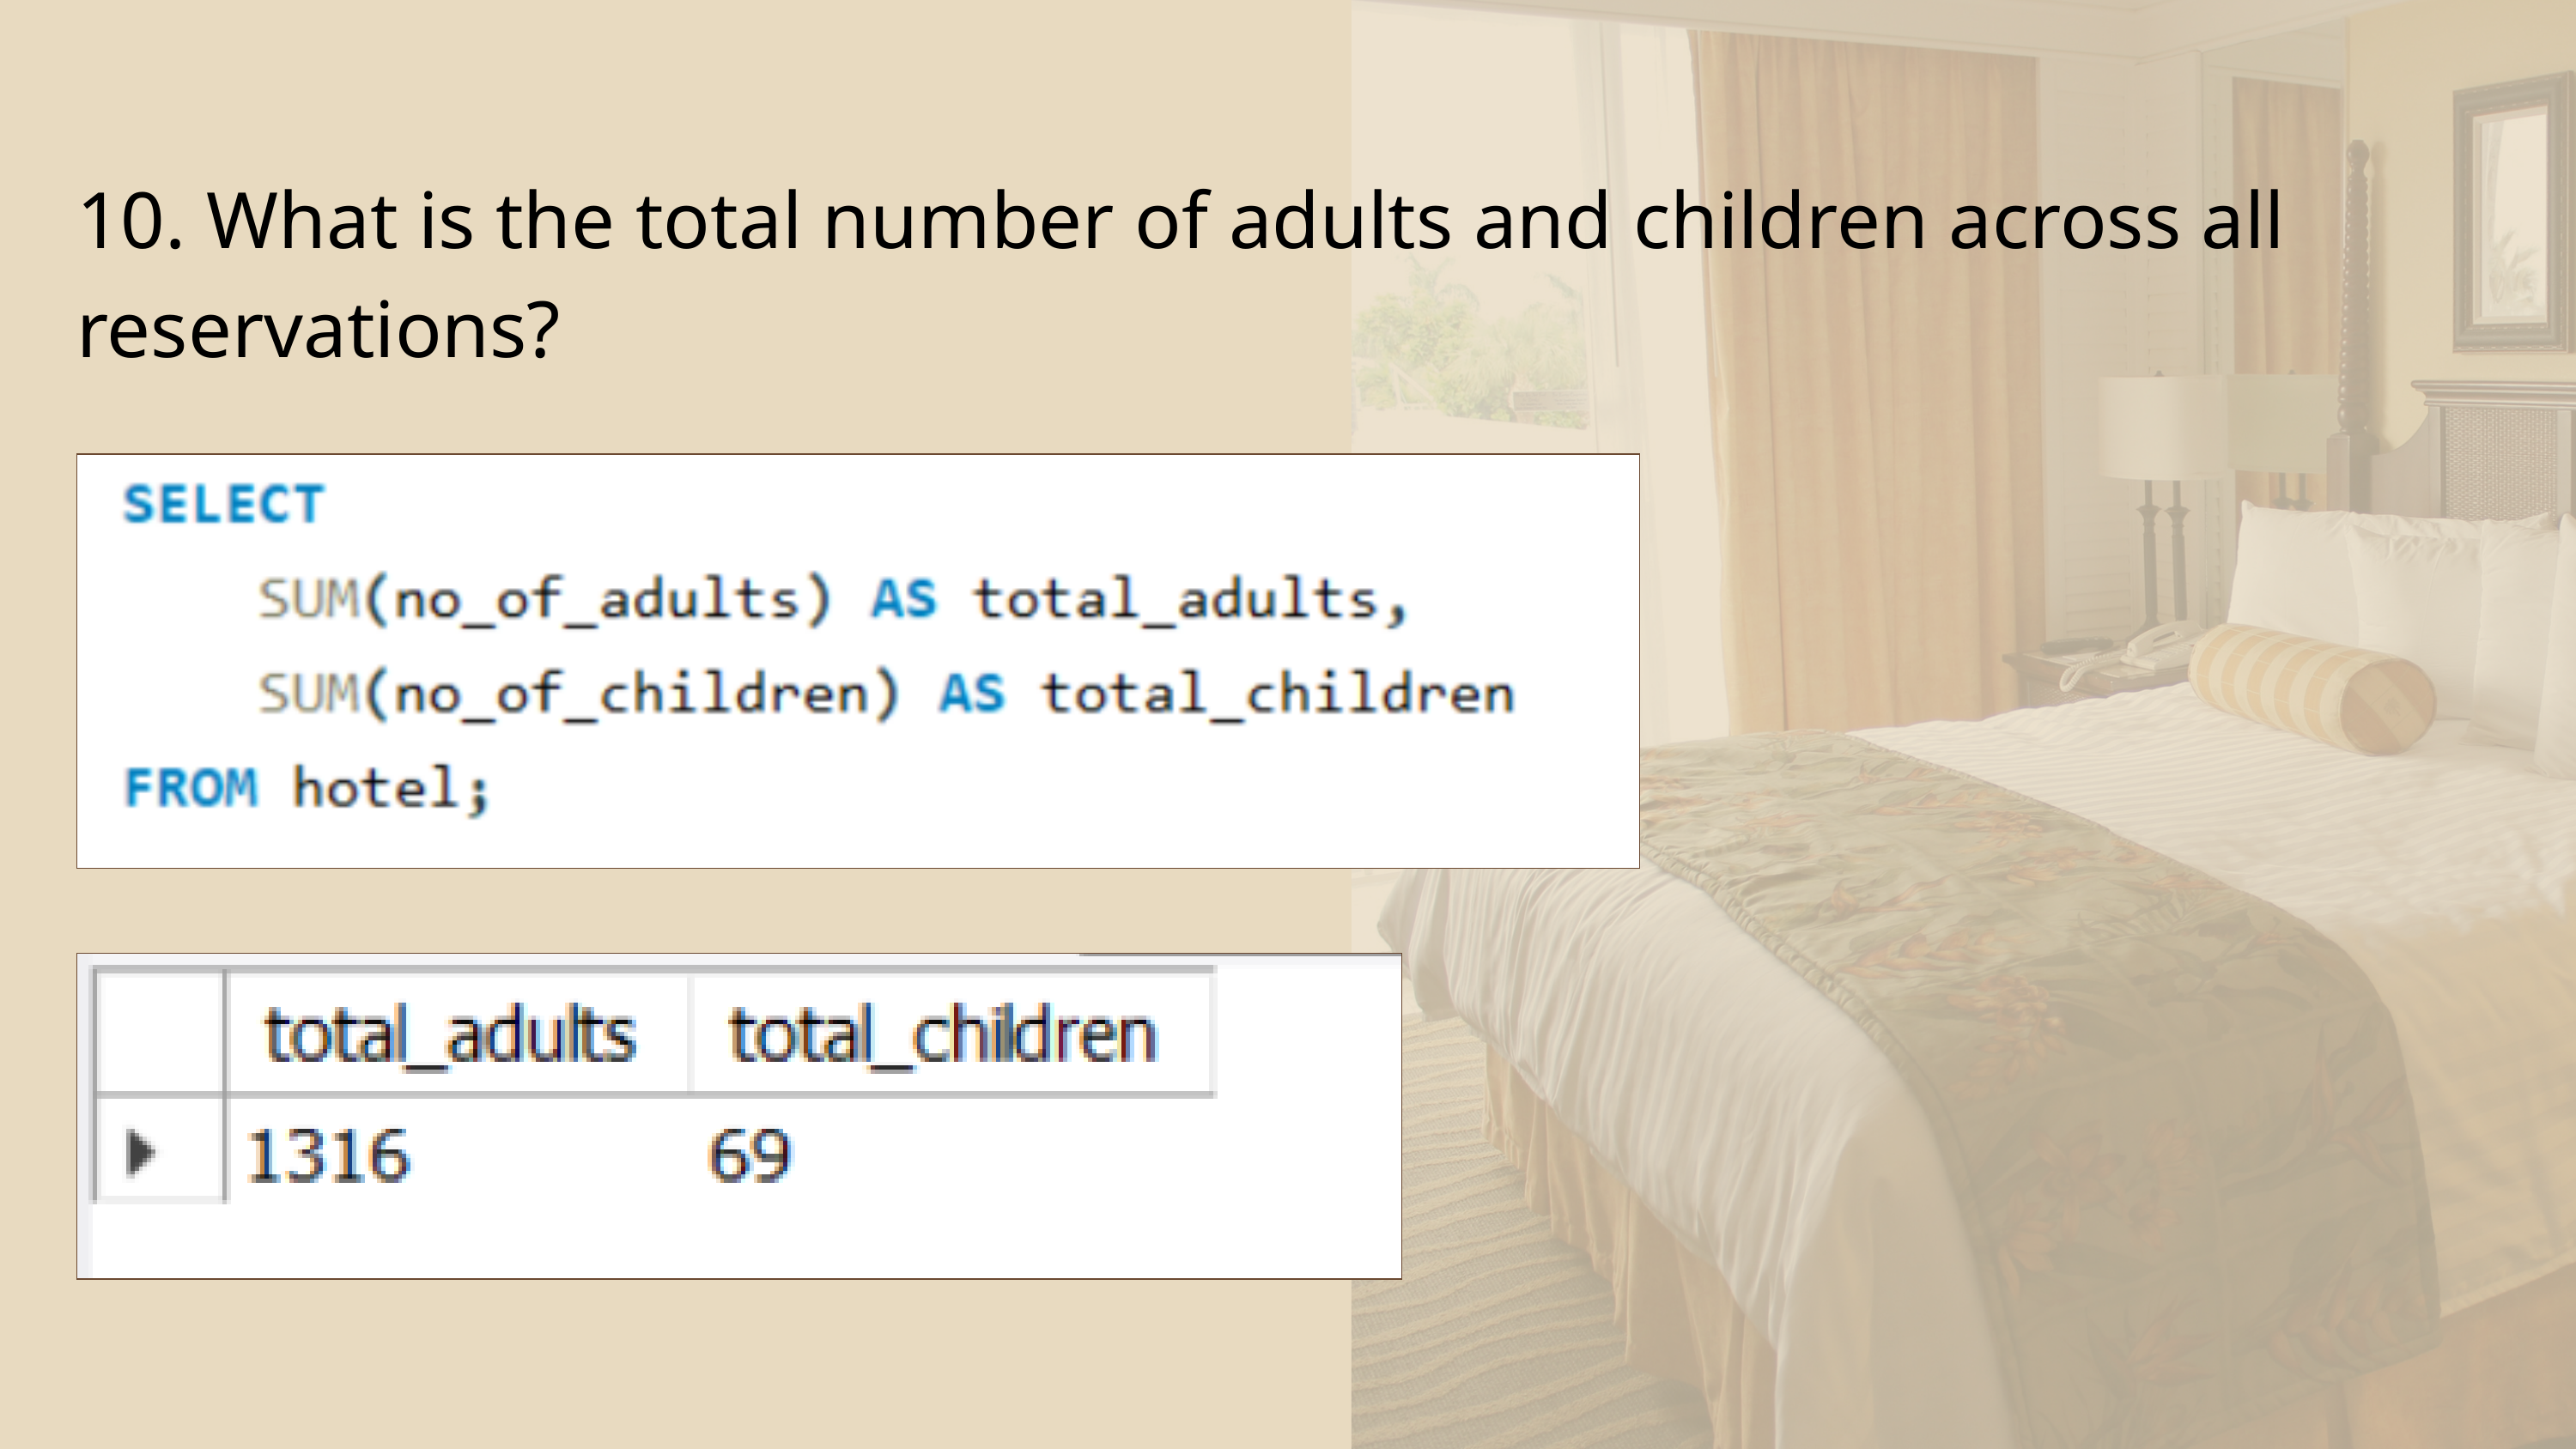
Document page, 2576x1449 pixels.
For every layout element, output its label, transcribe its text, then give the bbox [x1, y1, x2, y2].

text_box [76, 953, 1402, 1280]
text_box [1351, 0, 2576, 1449]
text_box 10. What is the total number of adults and children across all reservations? [76, 155, 2500, 373]
text_box [76, 454, 1640, 869]
